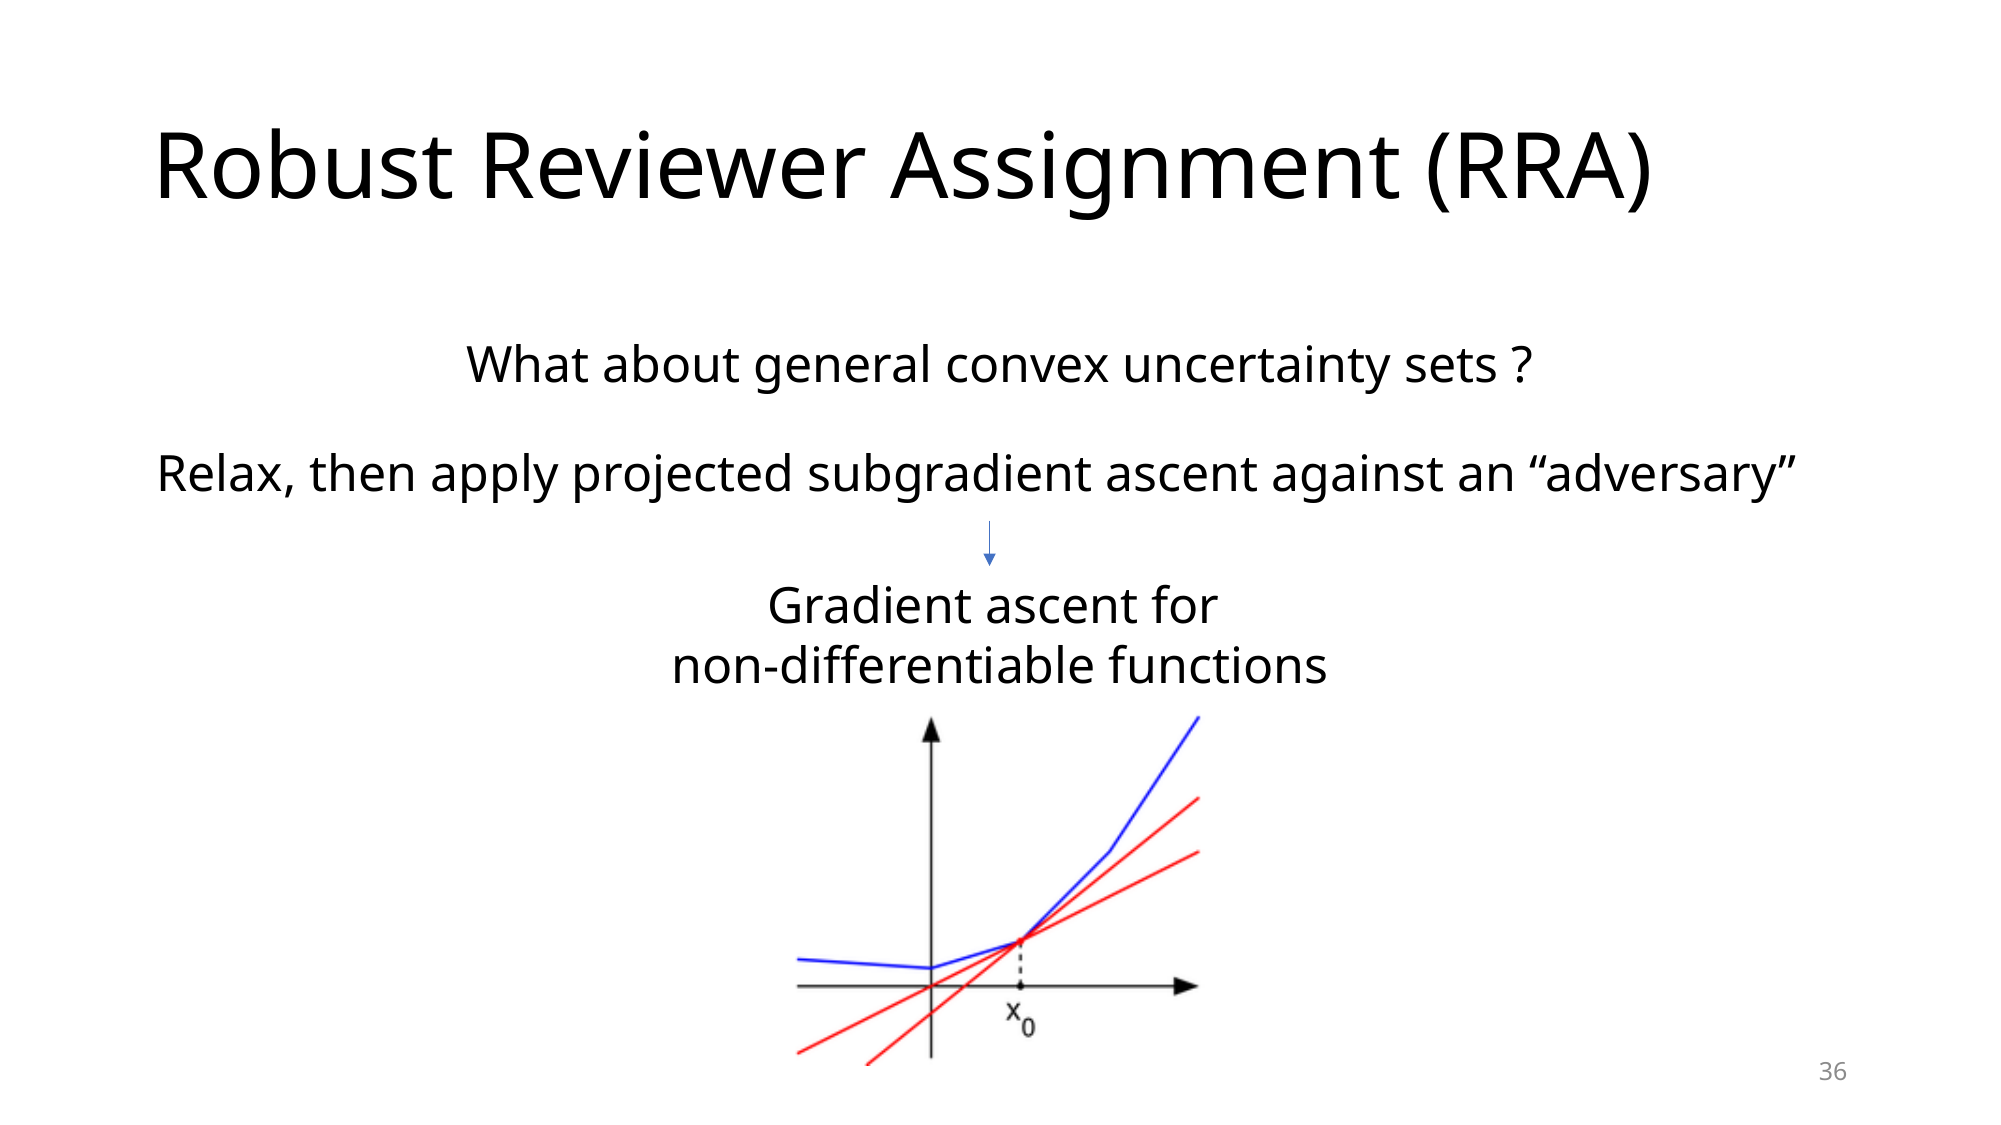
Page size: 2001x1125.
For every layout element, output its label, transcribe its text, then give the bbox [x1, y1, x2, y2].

title Robust Reviewer Assignment (RRA) [137, 59, 1863, 278]
text_box Relax, then apply projected subgradient ascent against an “adversary” [141, 433, 1813, 509]
slide_number 36 [1412, 1042, 1863, 1103]
picture [794, 711, 1206, 1066]
text_box Gradient ascent for non-differentiable functions [656, 565, 1344, 701]
